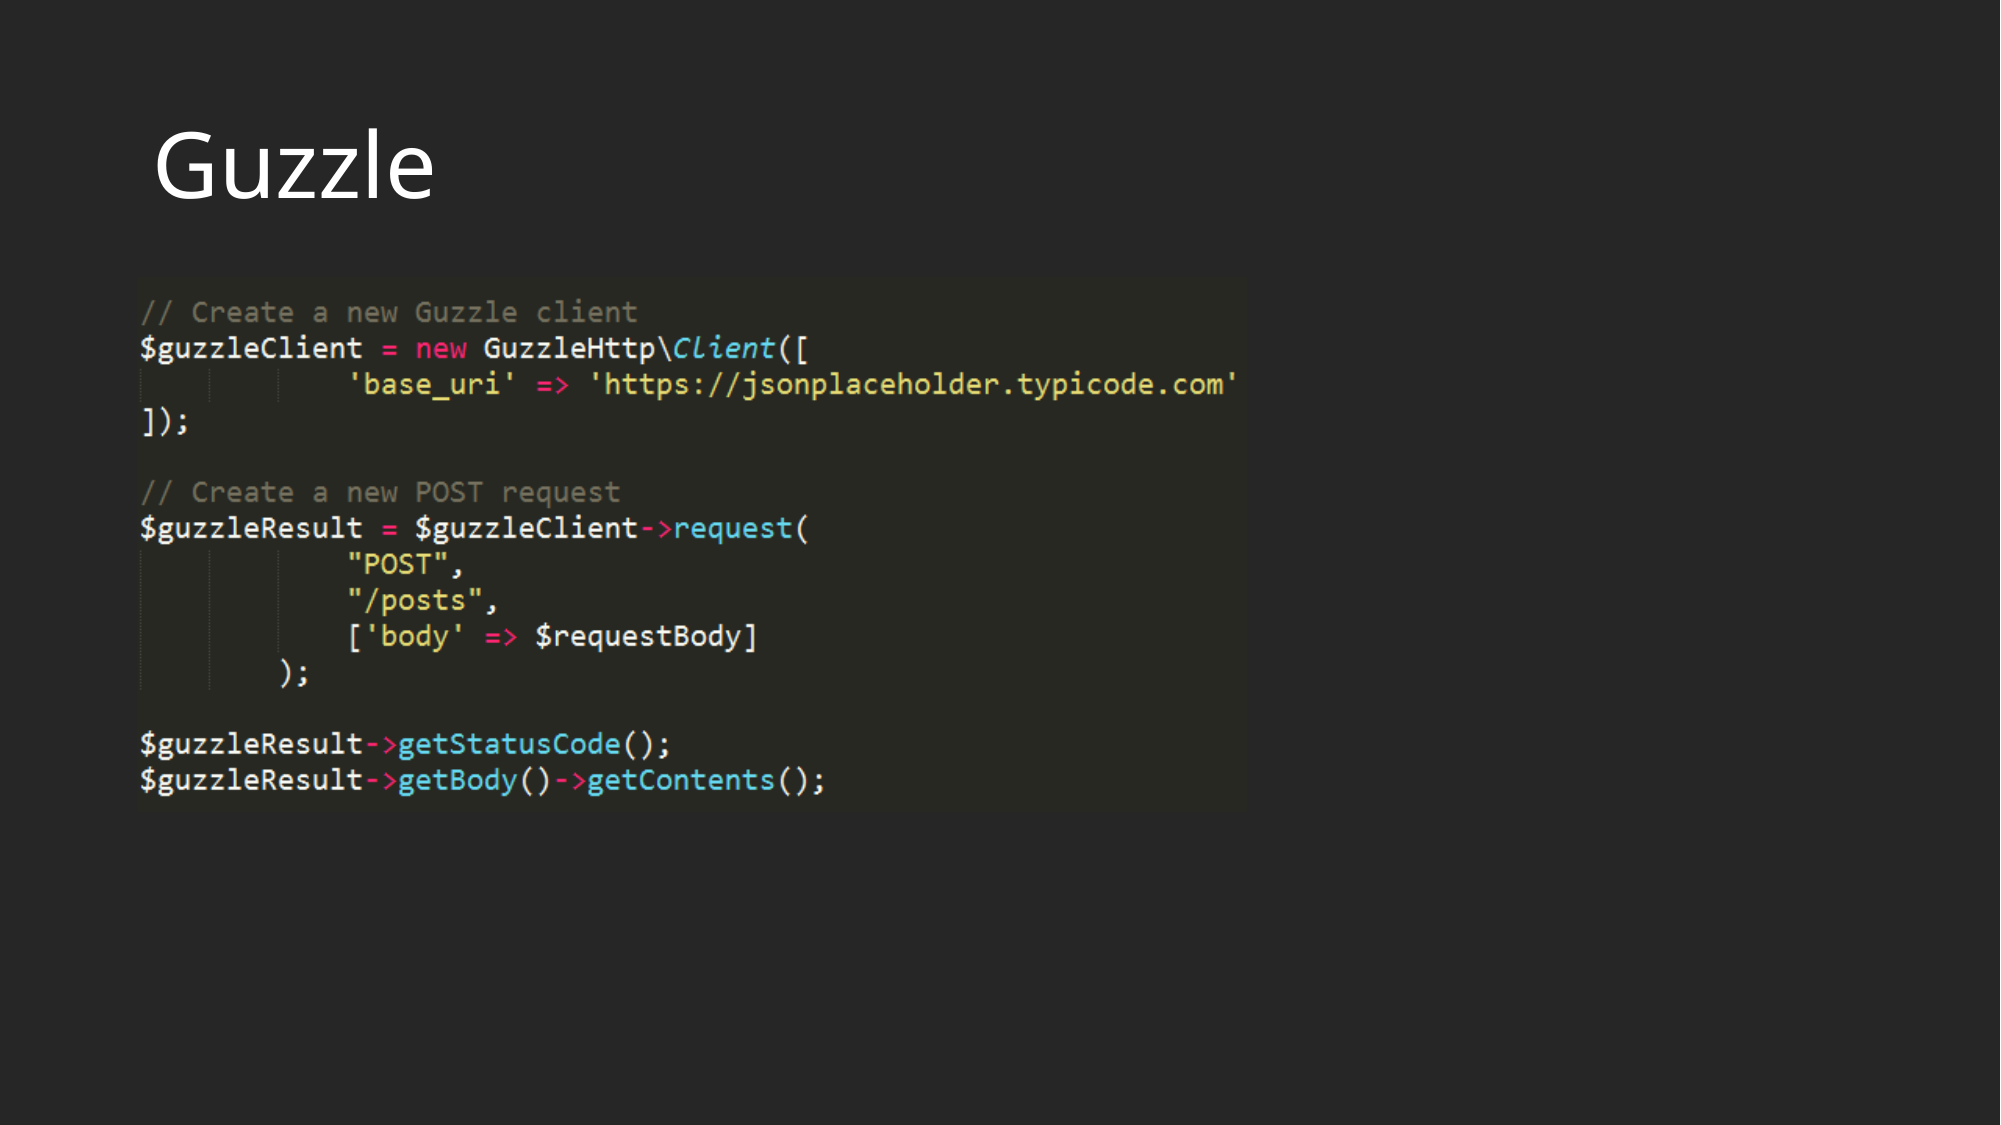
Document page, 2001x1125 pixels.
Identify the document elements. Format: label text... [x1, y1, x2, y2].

picture [137, 277, 1247, 812]
title Guzzle [137, 59, 1863, 278]
